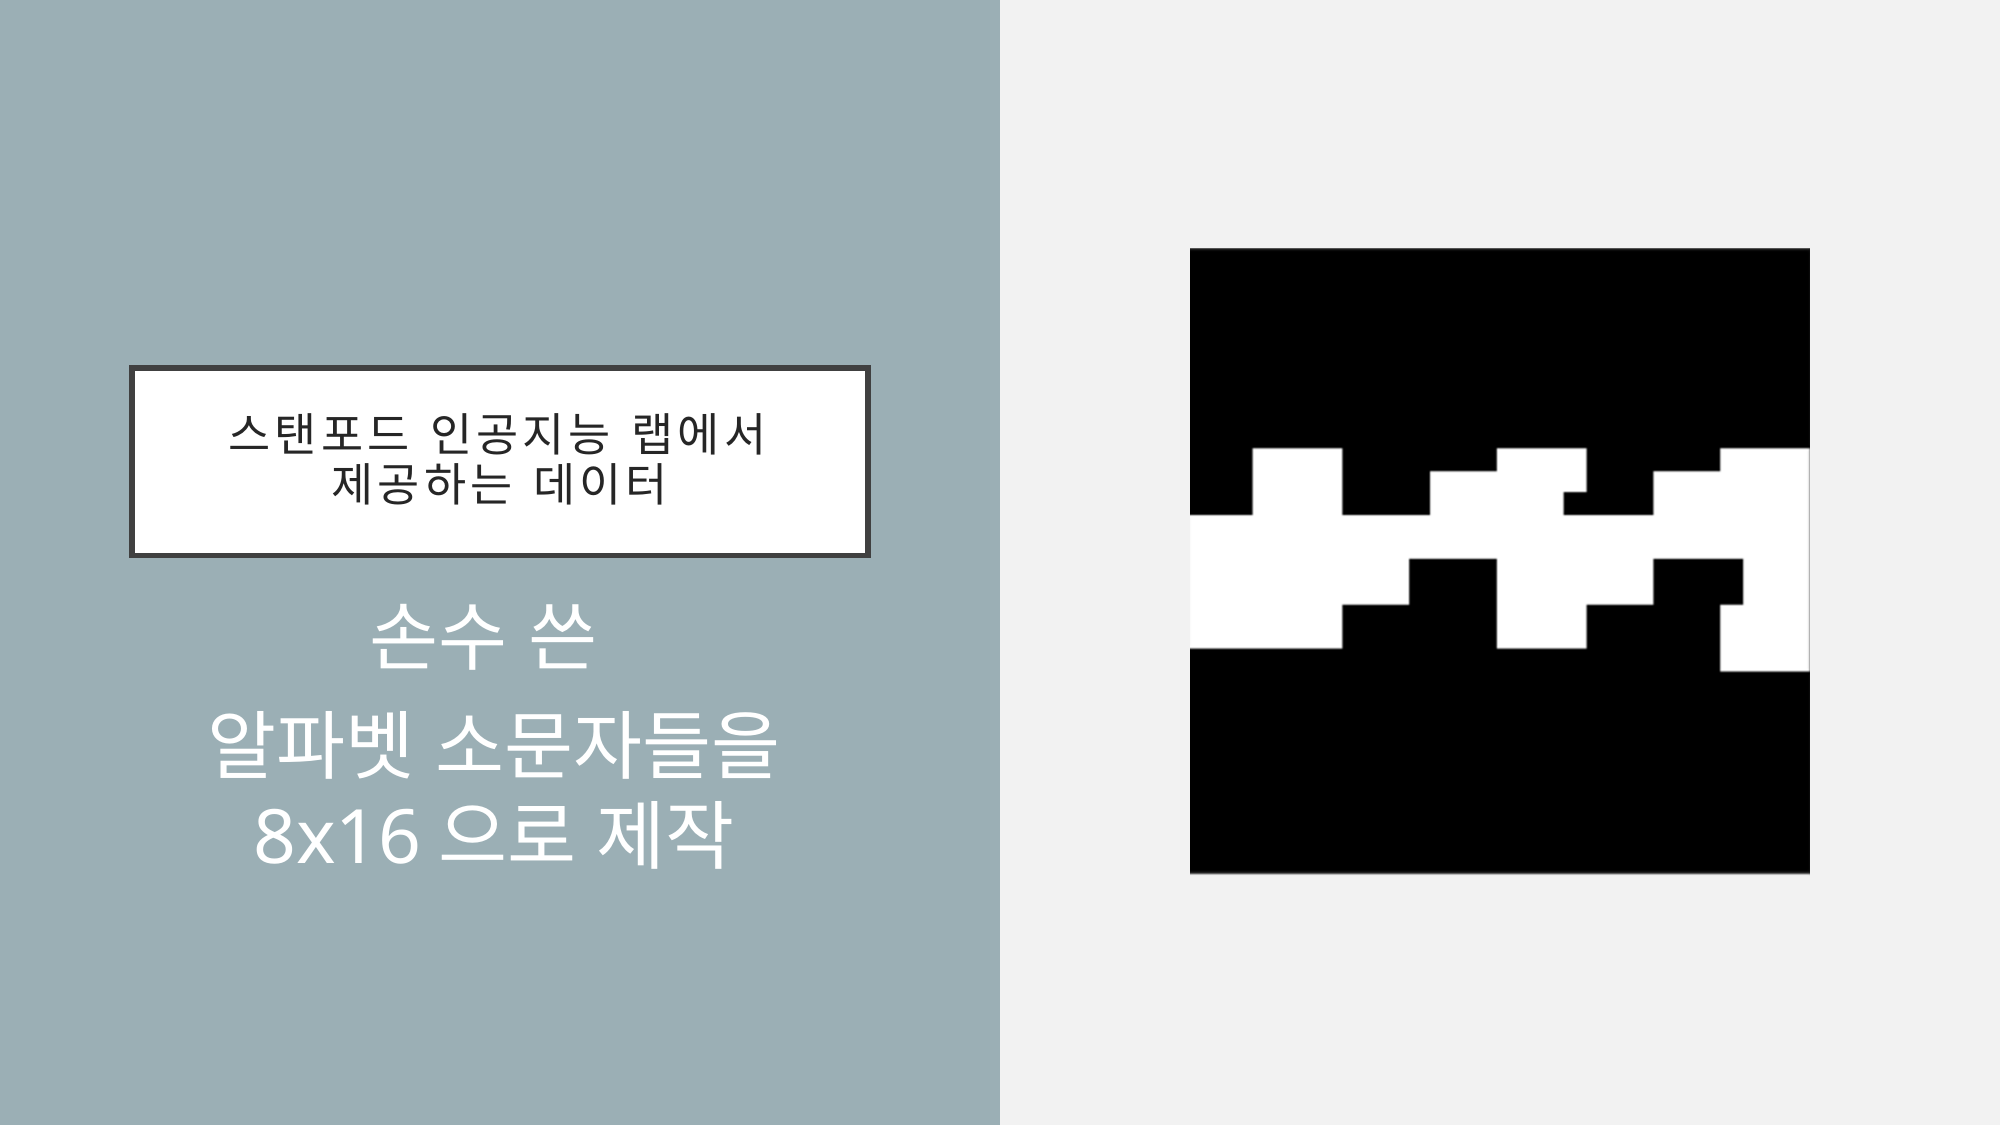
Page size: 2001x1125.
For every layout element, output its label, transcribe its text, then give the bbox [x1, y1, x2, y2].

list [1190, 248, 1810, 877]
list 손수 쓴 알파벳 소문자들을 8x16으로 제작 [183, 582, 806, 943]
title 스탠포드 인공지능 랩에서 제공하는 데이터 [129, 365, 871, 558]
